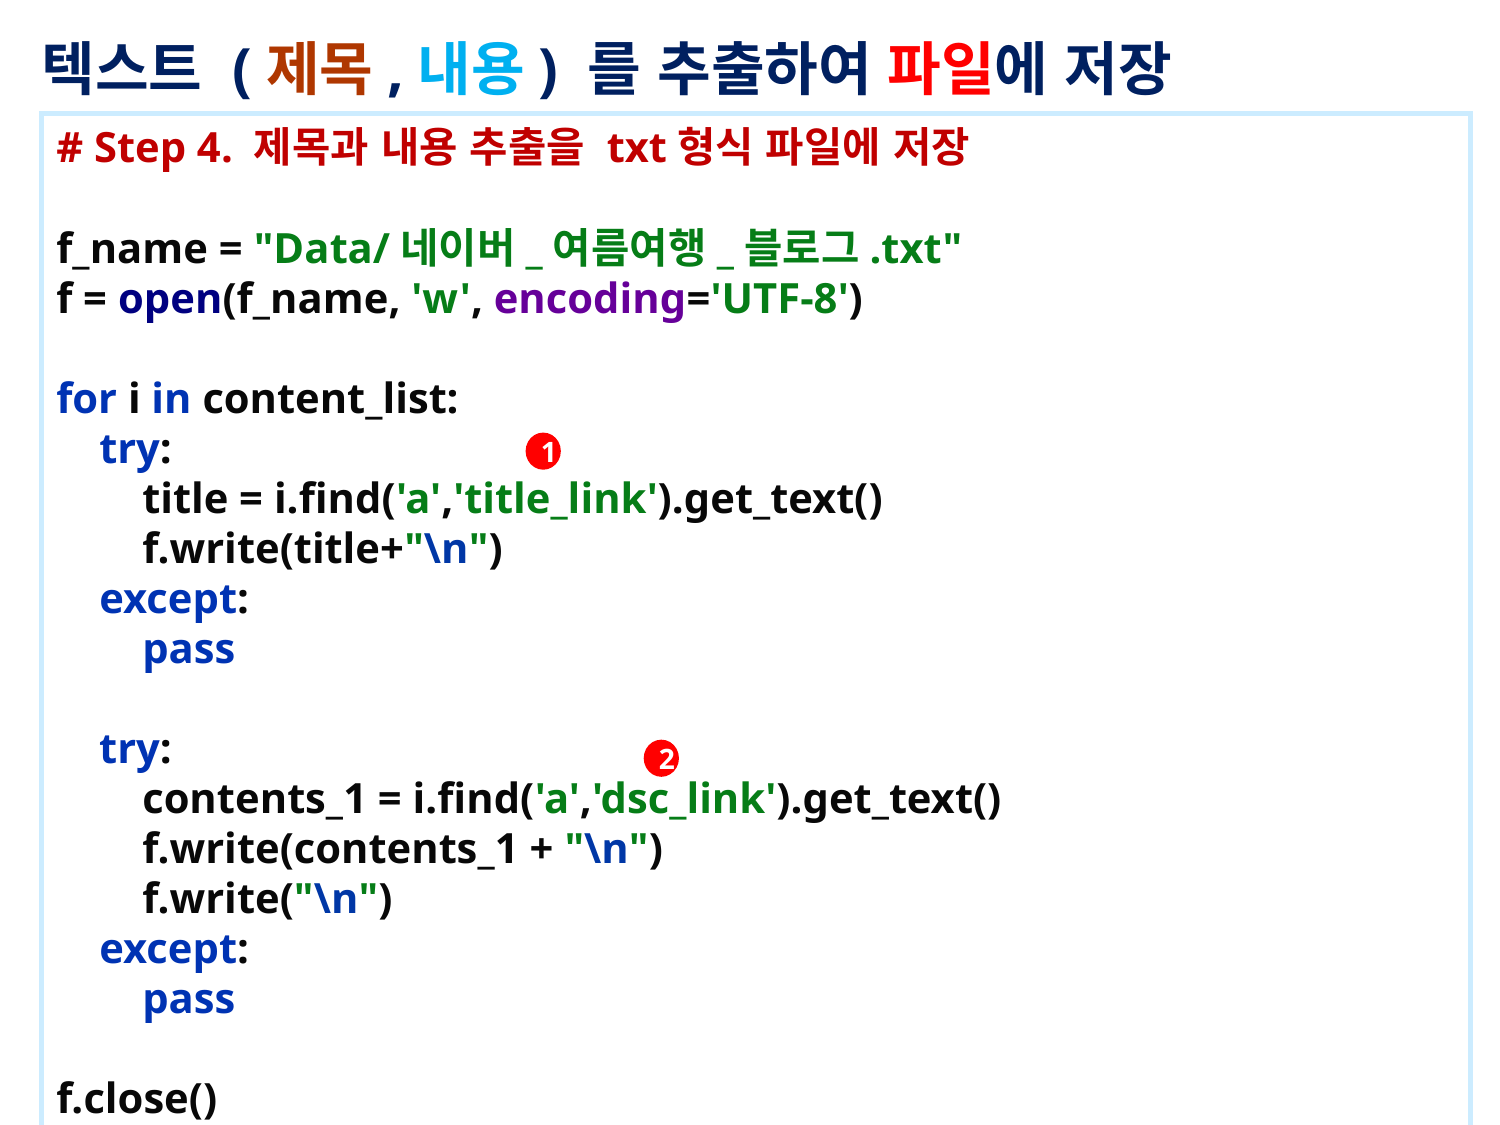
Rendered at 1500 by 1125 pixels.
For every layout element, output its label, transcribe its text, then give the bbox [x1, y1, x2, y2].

text_box 텍스트 (제목,내용) 를 추출하여 파일에 저장 [27, 24, 1203, 109]
text_box # Step 4. 제목과 내용 추출을 txt형식 파일에 저장 f_name = "Data/네이버_여름여행_블로그.txt" f = open(f_name, 'w', encoding='UTF-8') for i in content_list: try: title = i.find('a','title_link').get_text() f.write(title+"\n") except: pass try: contents_1 = i.find('a','dsc_link').get_text() f.write(contents_1 + "\n") f.write("\n") except: pass f.close() [41, 113, 1471, 1125]
text_box 2 [641, 737, 682, 779]
text_box 1 [523, 430, 563, 472]
